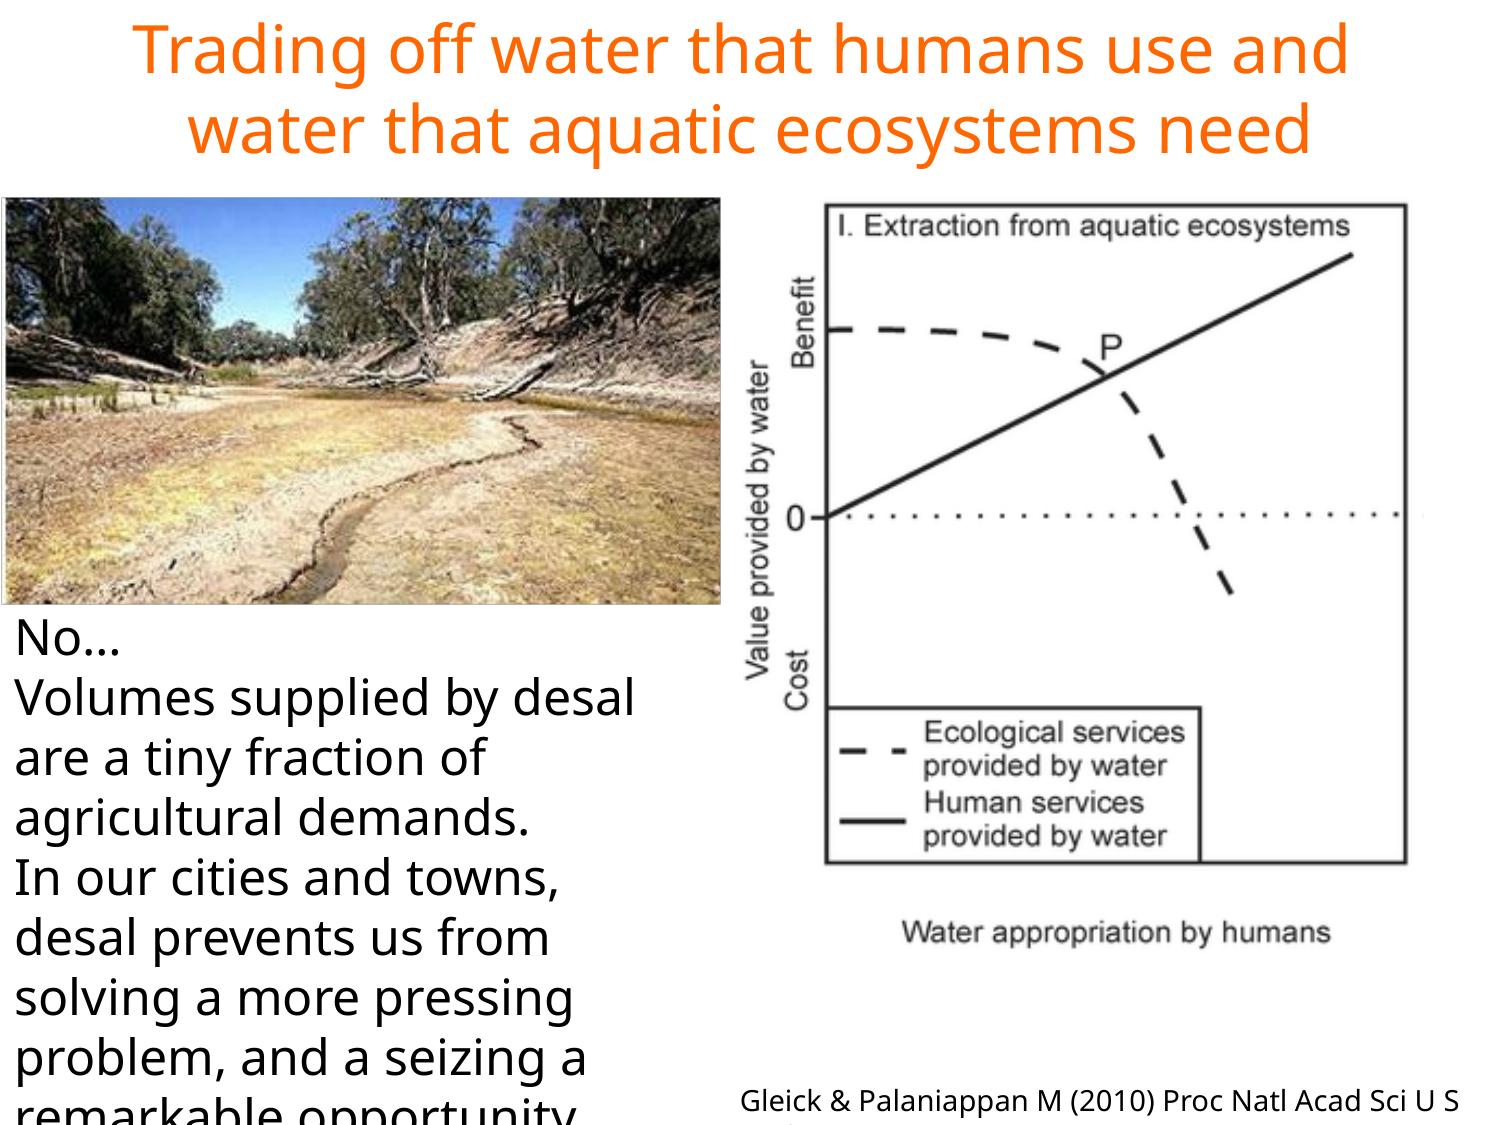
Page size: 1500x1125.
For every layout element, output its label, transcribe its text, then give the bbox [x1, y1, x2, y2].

text_box Trading off water that humans use and water that aquatic ecosystems need [1, 0, 1500, 193]
text_box Gleick & Palaniappan M (2010) Proc Natl Acad Sci U S A 107 [726, 1075, 1500, 1125]
text_box No… Volumes supplied by desal are a tiny fraction of agricultural demands. In our cities and towns, desal prevents us from solving a more pressing problem, and a seizing a remarkable opportunity… [0, 614, 697, 1125]
picture [0, 195, 724, 607]
picture [737, 196, 1500, 991]
